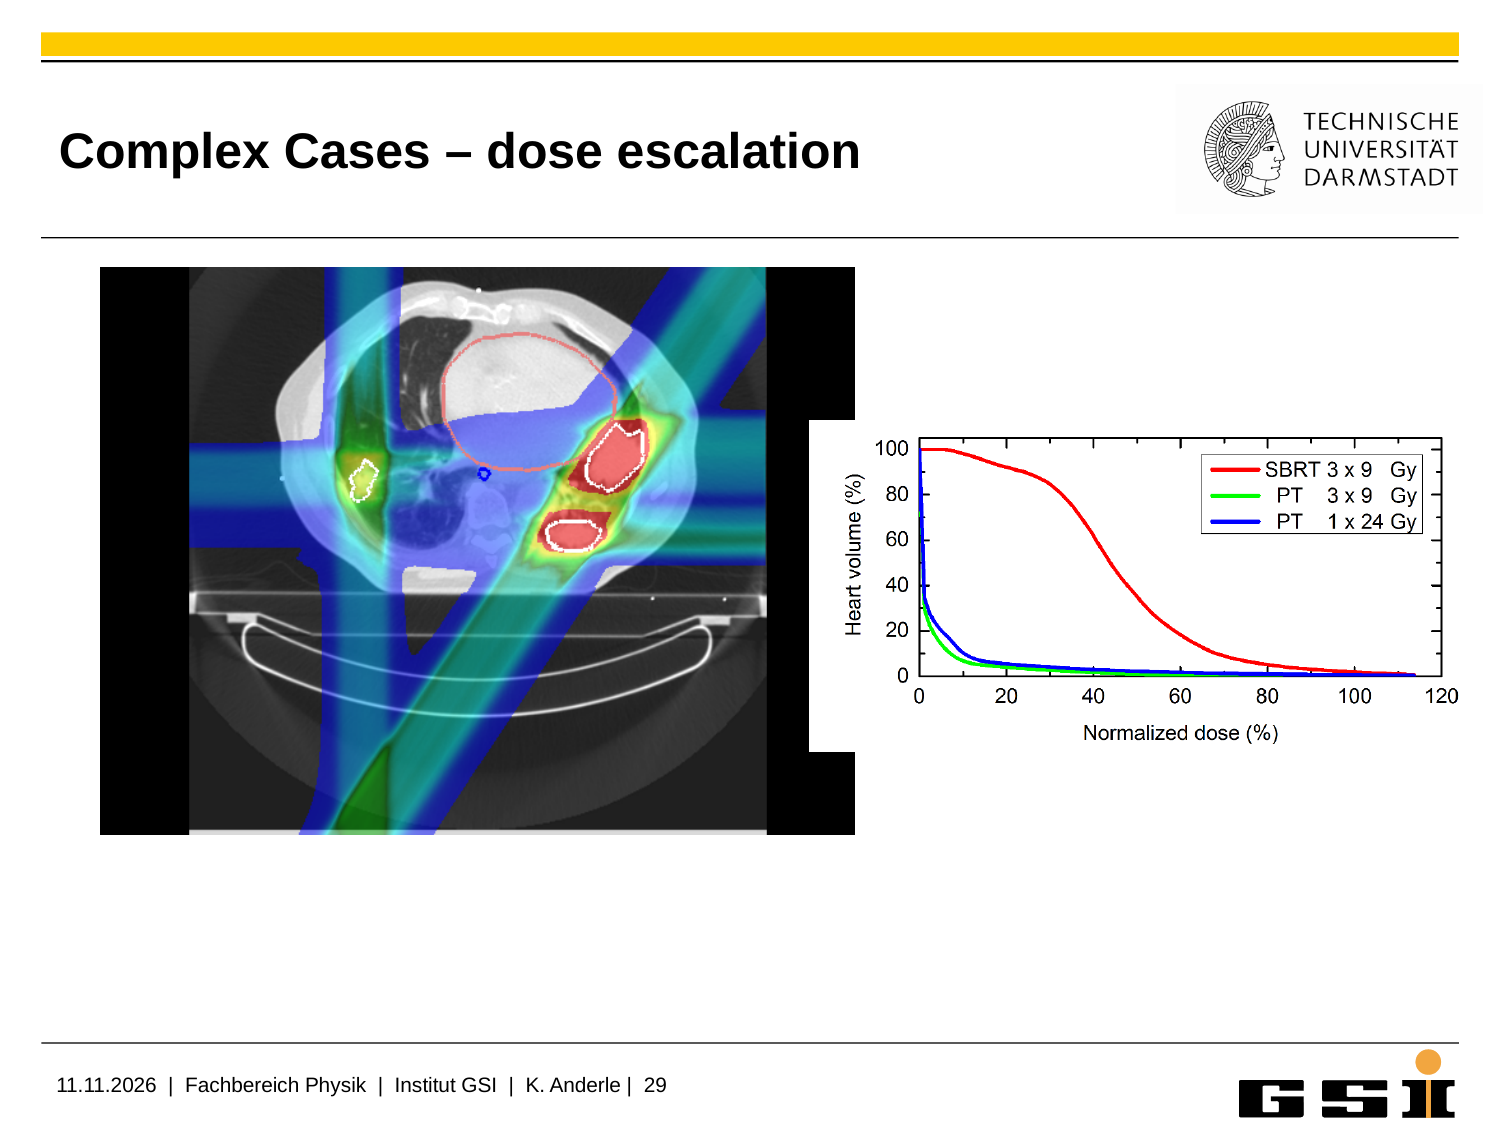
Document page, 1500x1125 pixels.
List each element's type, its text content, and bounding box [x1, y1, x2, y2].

title Complex Cases – dose escalation [58, 79, 1149, 218]
picture [1175, 84, 1483, 214]
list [100, 266, 855, 835]
picture [808, 420, 1471, 752]
